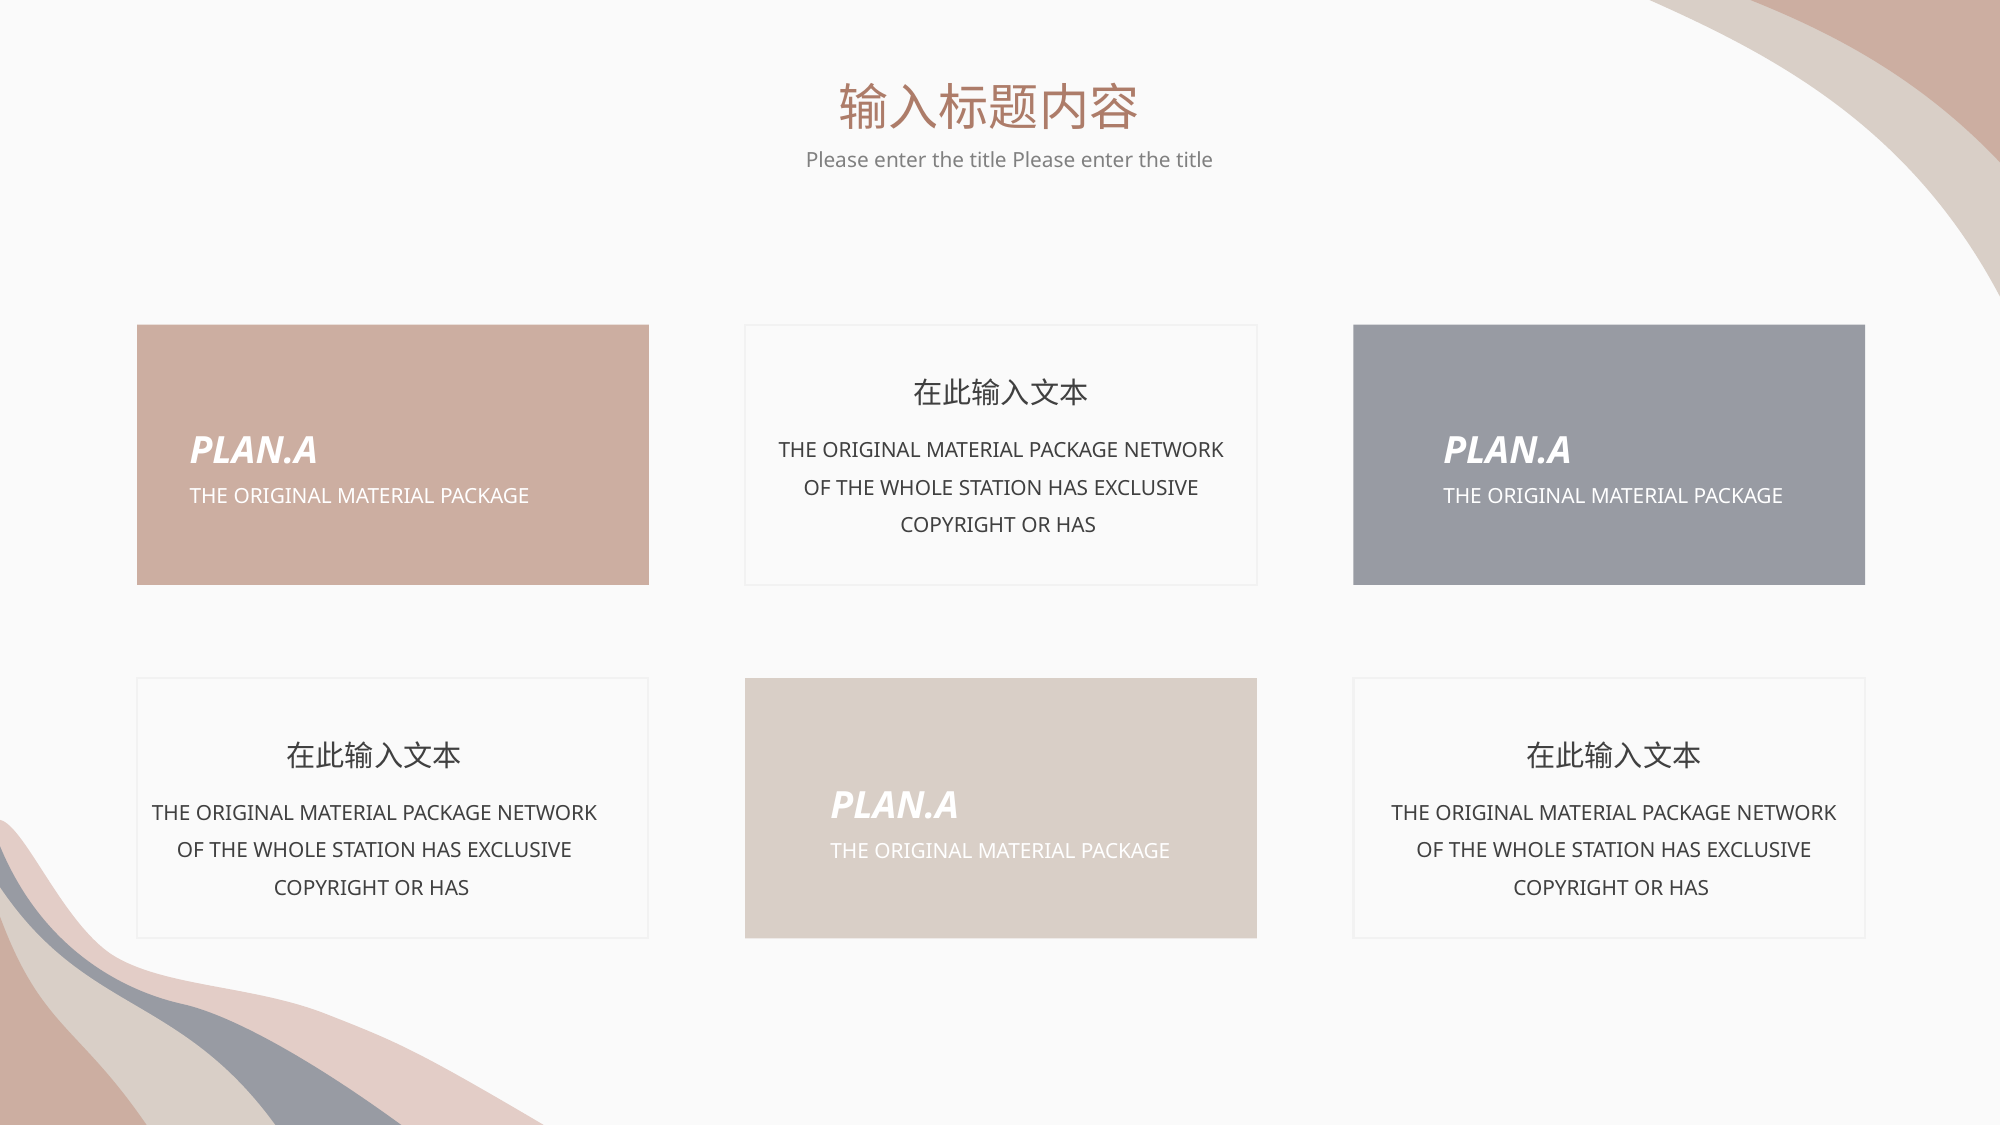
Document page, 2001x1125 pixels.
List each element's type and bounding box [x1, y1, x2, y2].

text_box [791, 67, 1301, 175]
text_box [745, 678, 1257, 939]
text_box [137, 324, 649, 585]
text_box [745, 324, 1257, 585]
text_box [1353, 324, 1866, 585]
text_box [1353, 678, 1866, 939]
text_box [122, 678, 649, 939]
